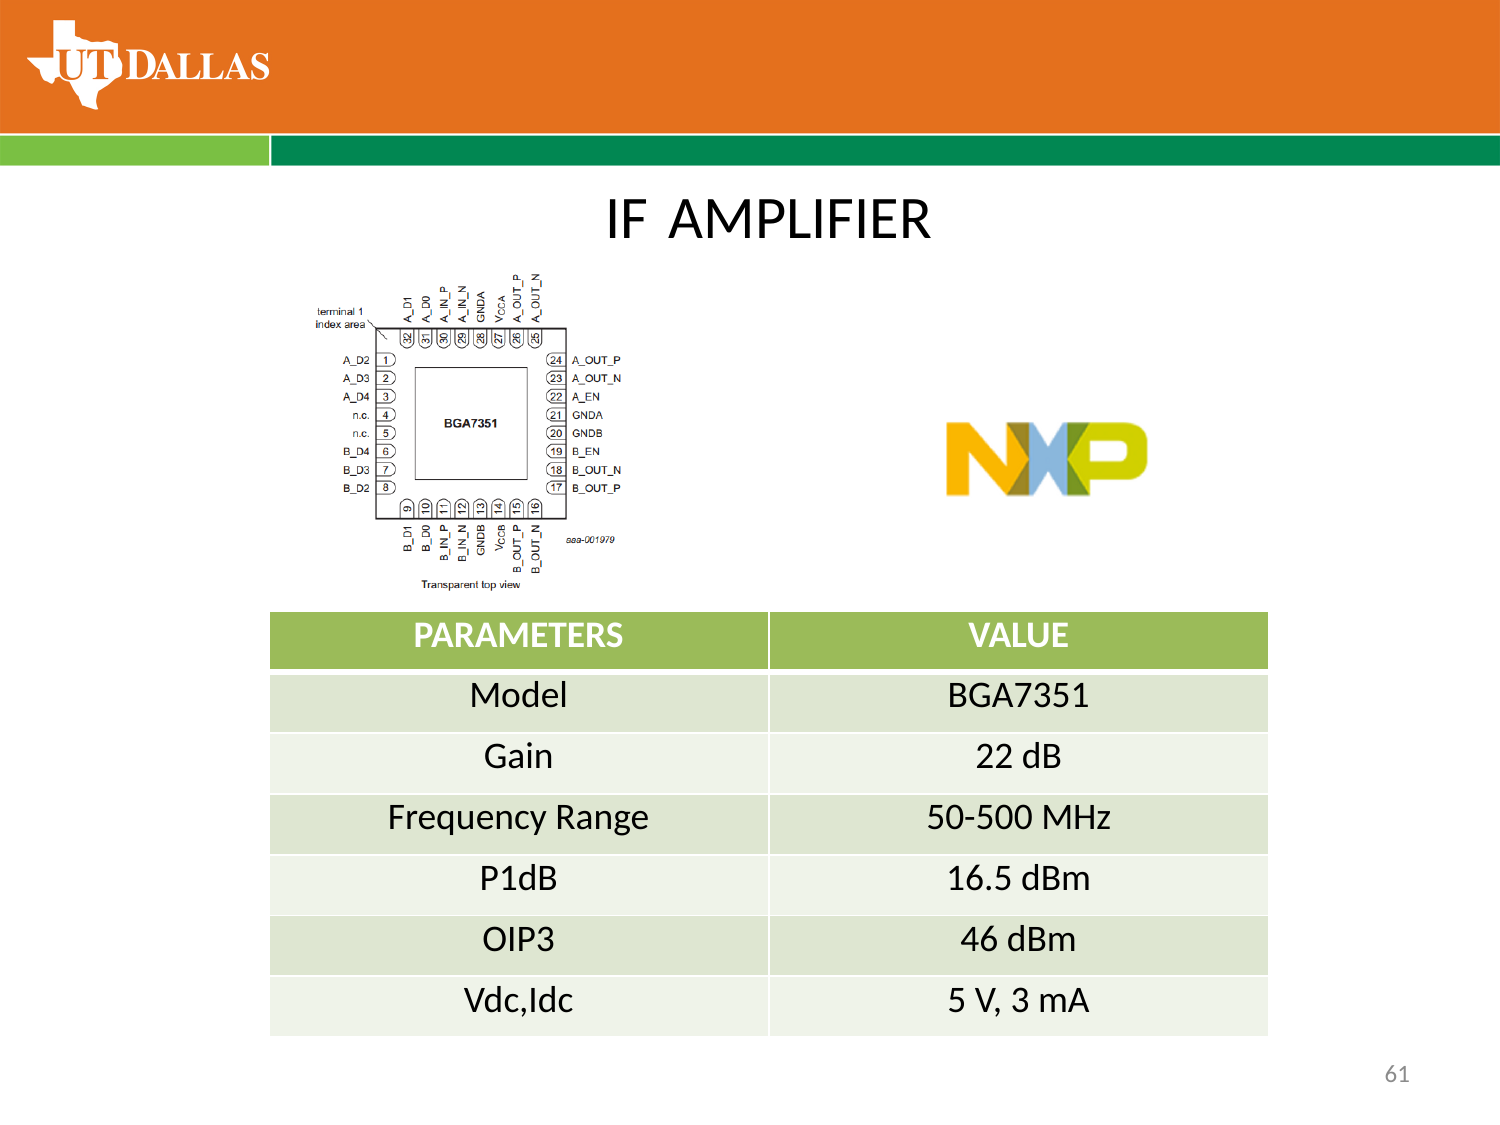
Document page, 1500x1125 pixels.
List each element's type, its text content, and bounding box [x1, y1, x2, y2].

table_cell OIP3 [270, 916, 768, 975]
table_cell Model [270, 675, 768, 732]
slide_number 61 [1074, 1042, 1425, 1103]
table_cell 16.5 dBm [770, 856, 1268, 915]
table_header PARAMETERS [270, 612, 768, 669]
table_cell 22 dB [770, 734, 1268, 793]
table_header VALUE [770, 612, 1268, 669]
table_cell 50-500 MHz [770, 795, 1268, 854]
table_cell 46 dBm [770, 916, 1268, 975]
picture [0, 0, 1500, 1125]
title IF AMPLIFIER [200, 97, 1338, 308]
table_cell 5 V, 3 mA [770, 977, 1268, 1036]
table_cell Gain [270, 734, 768, 793]
table_cell P1dB [270, 856, 768, 915]
table_cell Frequency Range [270, 795, 768, 854]
table_cell Vdc,Idc [270, 977, 768, 1036]
table_cell BGA7351 [770, 675, 1268, 732]
